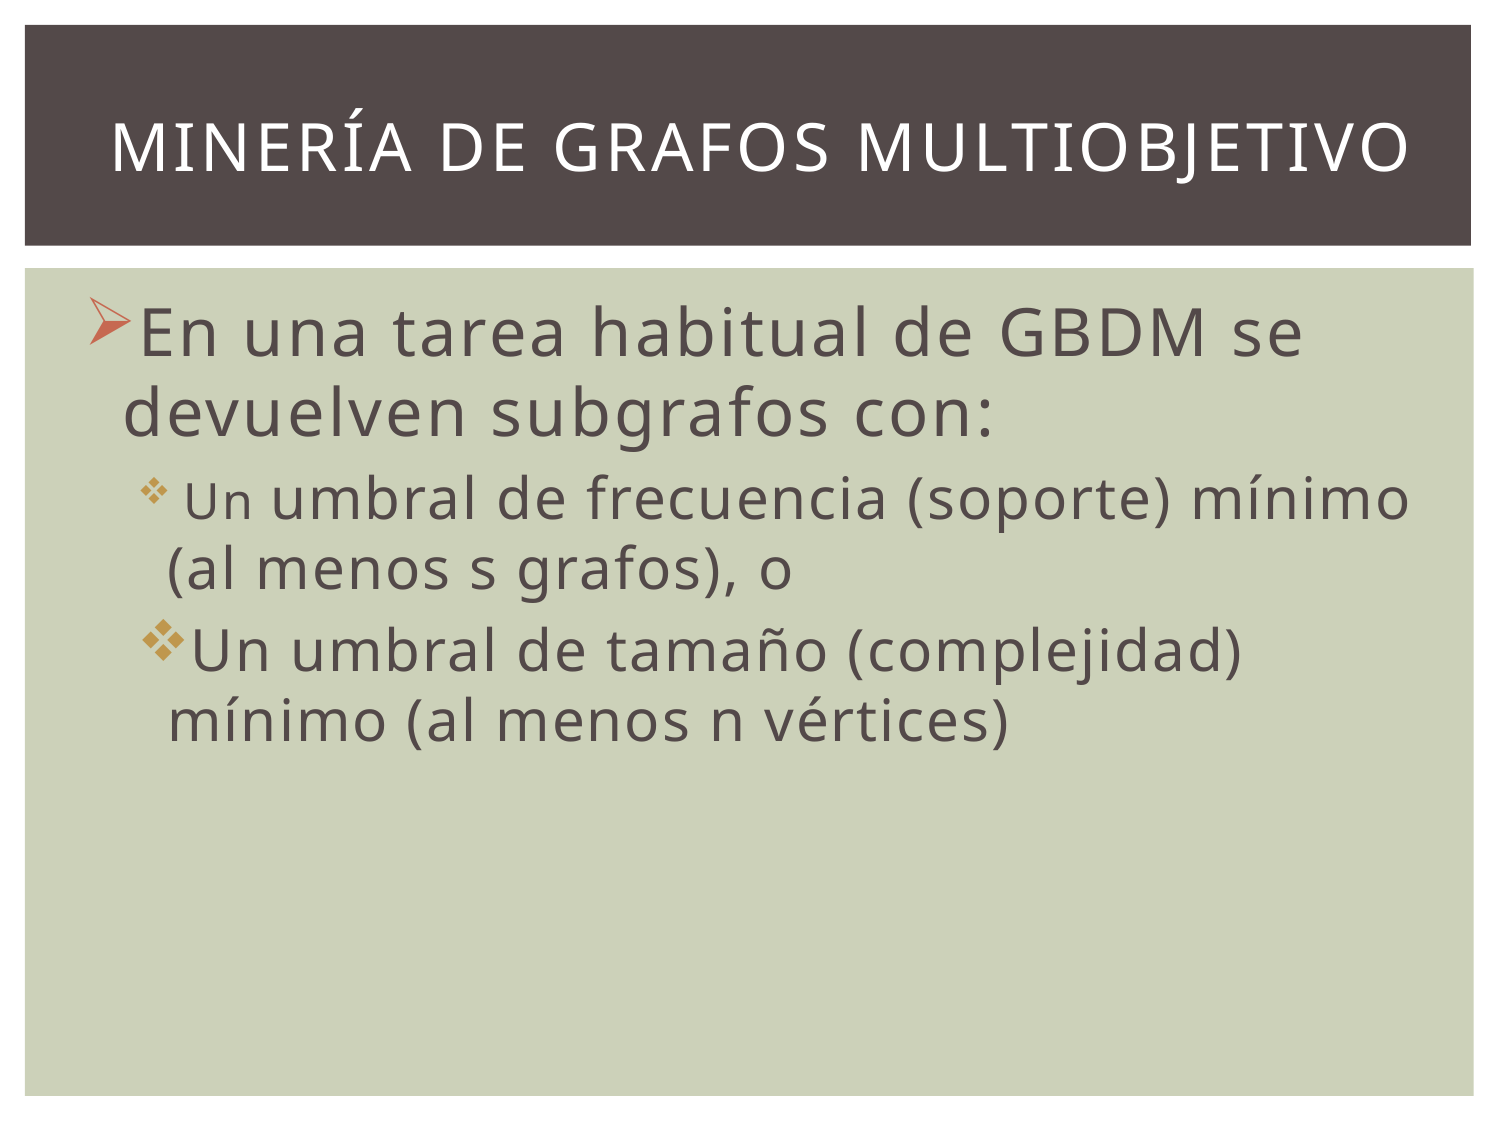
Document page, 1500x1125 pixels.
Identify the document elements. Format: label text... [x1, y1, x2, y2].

list En una tarea habitual de GBDM se devuelven subgrafos con: Un umbral de frecuencia (soporte) mínimo (al menos s grafos), o Un umbral de tamaño (complejidad) mínimo (al menos n vértices) [62, 281, 1442, 1005]
title Minería de Grafos Multiobjetivo [62, 58, 1438, 232]
